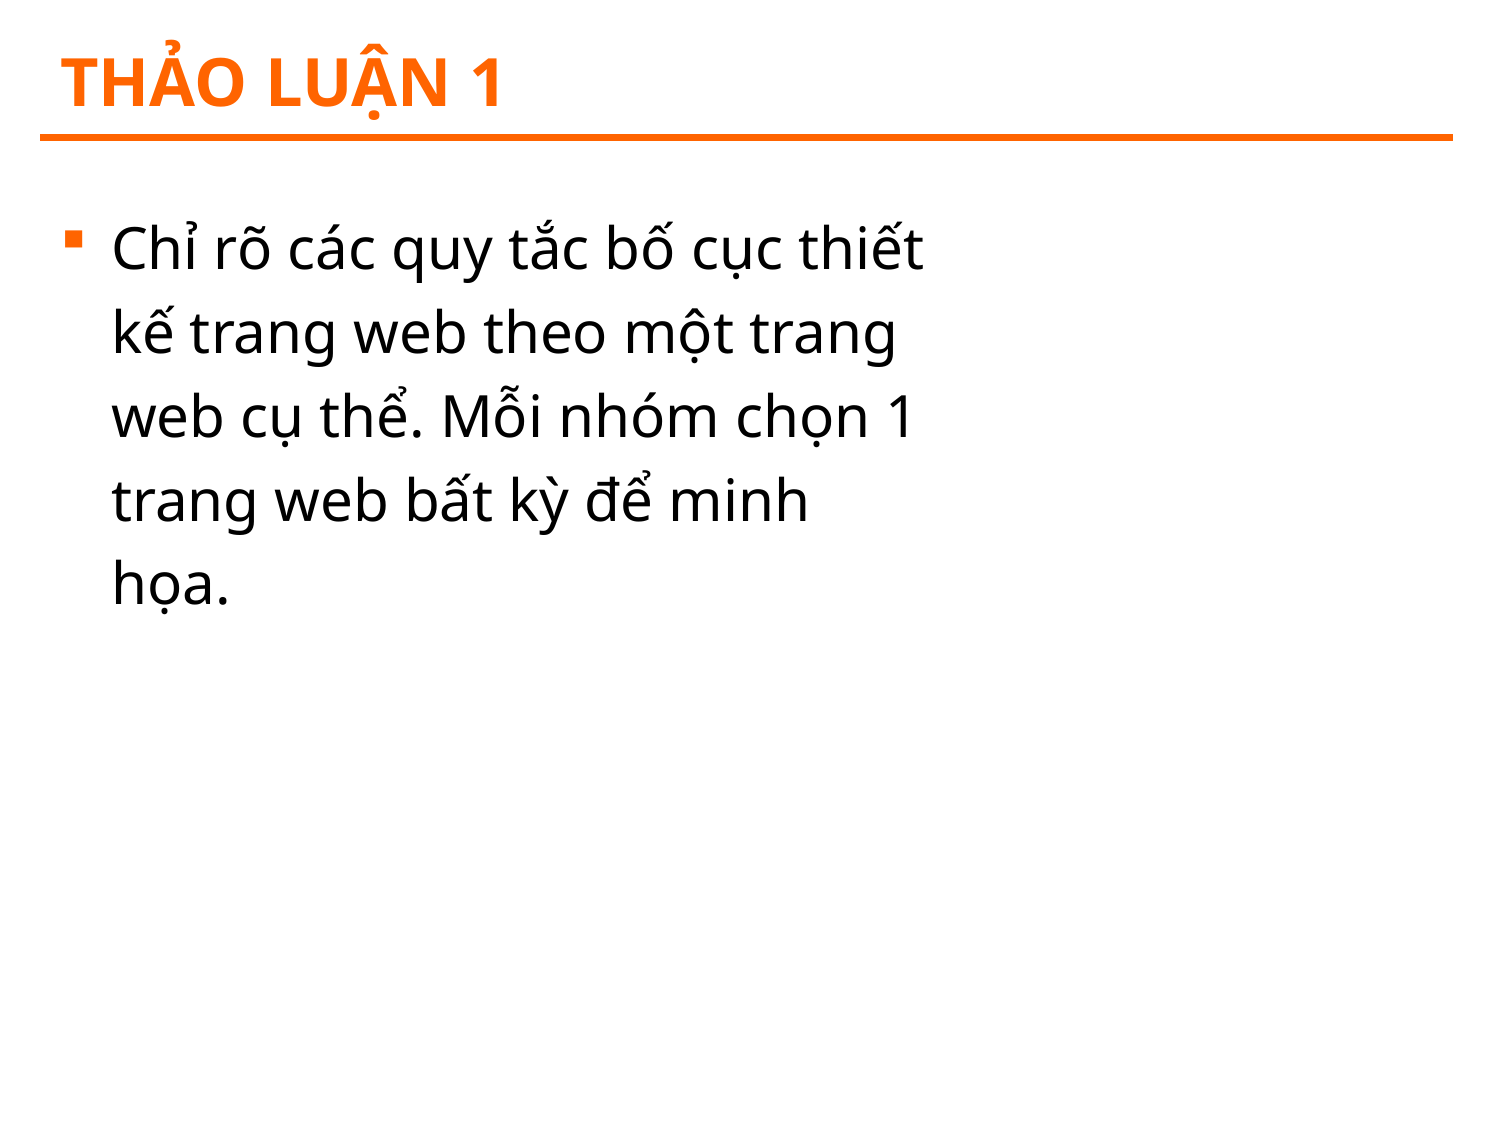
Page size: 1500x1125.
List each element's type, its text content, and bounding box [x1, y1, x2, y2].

title Thảo luận 1 [40, 29, 1454, 130]
list Chỉ rõ các quy tắc bố cục thiết kế trang web theo một trang web cụ thể. Mỗi nhóm chọn 1 trang web bất kỳ để minh họa. [40, 187, 950, 913]
